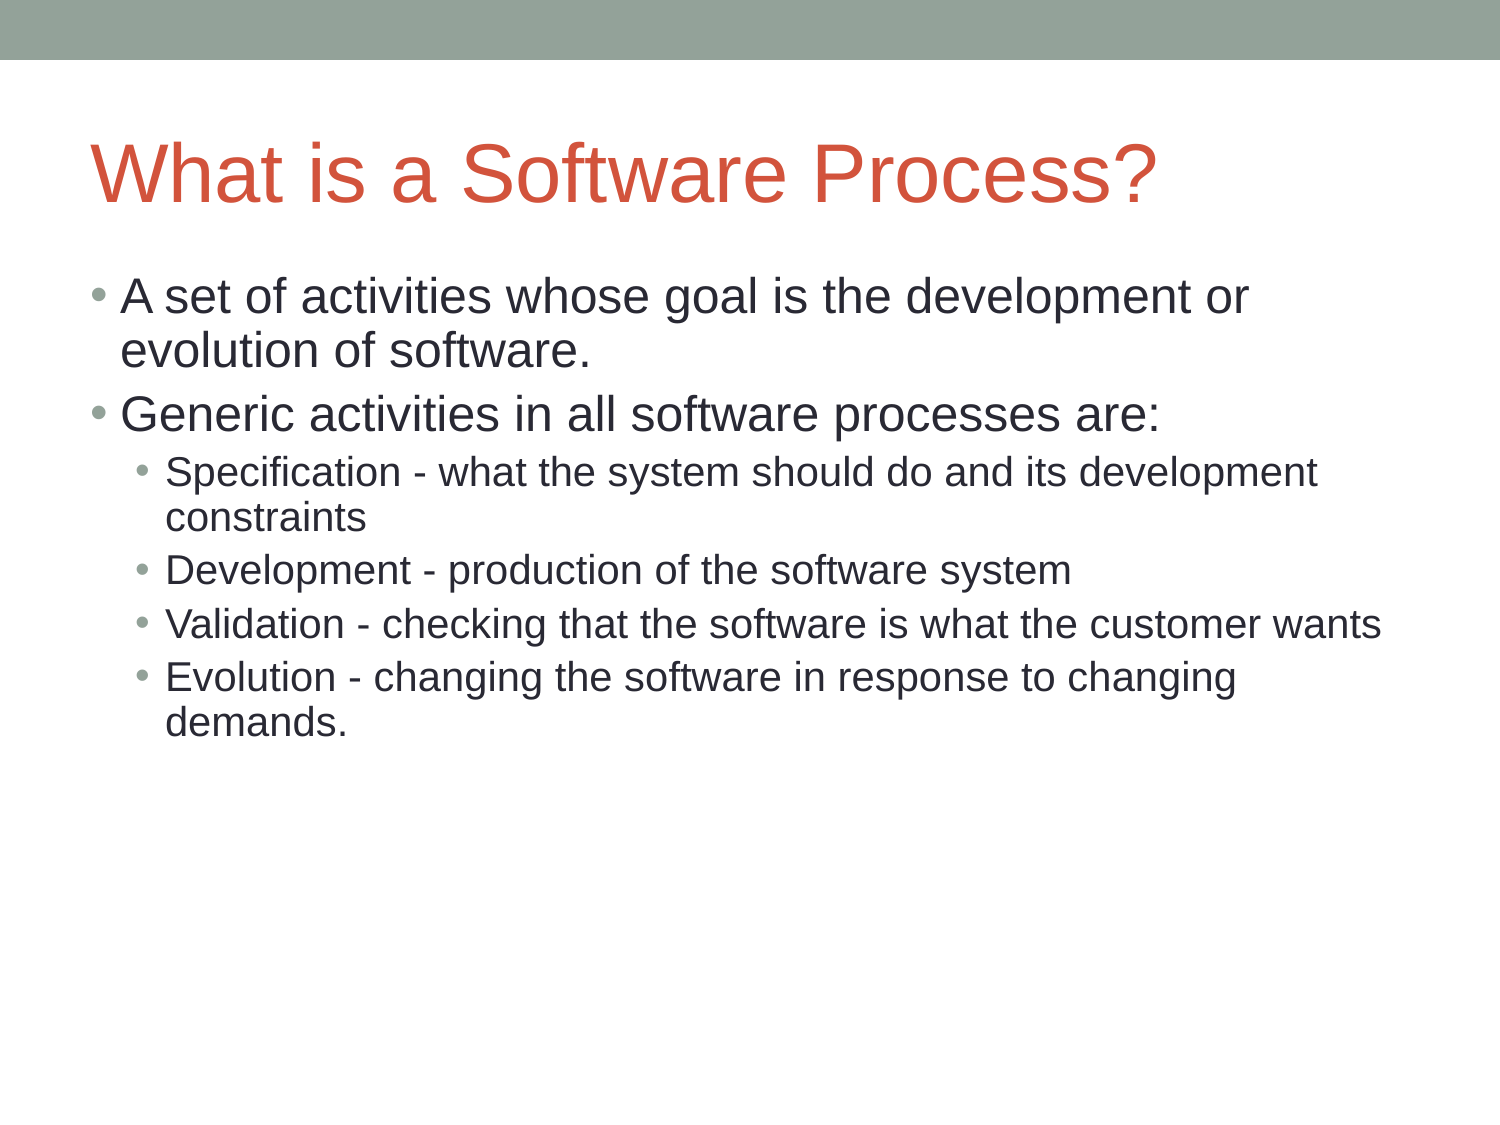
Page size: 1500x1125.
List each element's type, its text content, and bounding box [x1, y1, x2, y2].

title What is a Software Process? [75, 87, 1425, 250]
list A set of activities whose goal is the development or evolution of software. Generic activities in all software processes are: Specification - what the system should do and its development constraints Development - production of the software system Validation - checking that the software is what the customer wants Evolution - changing the software in response to changing demands. [75, 262, 1425, 1063]
